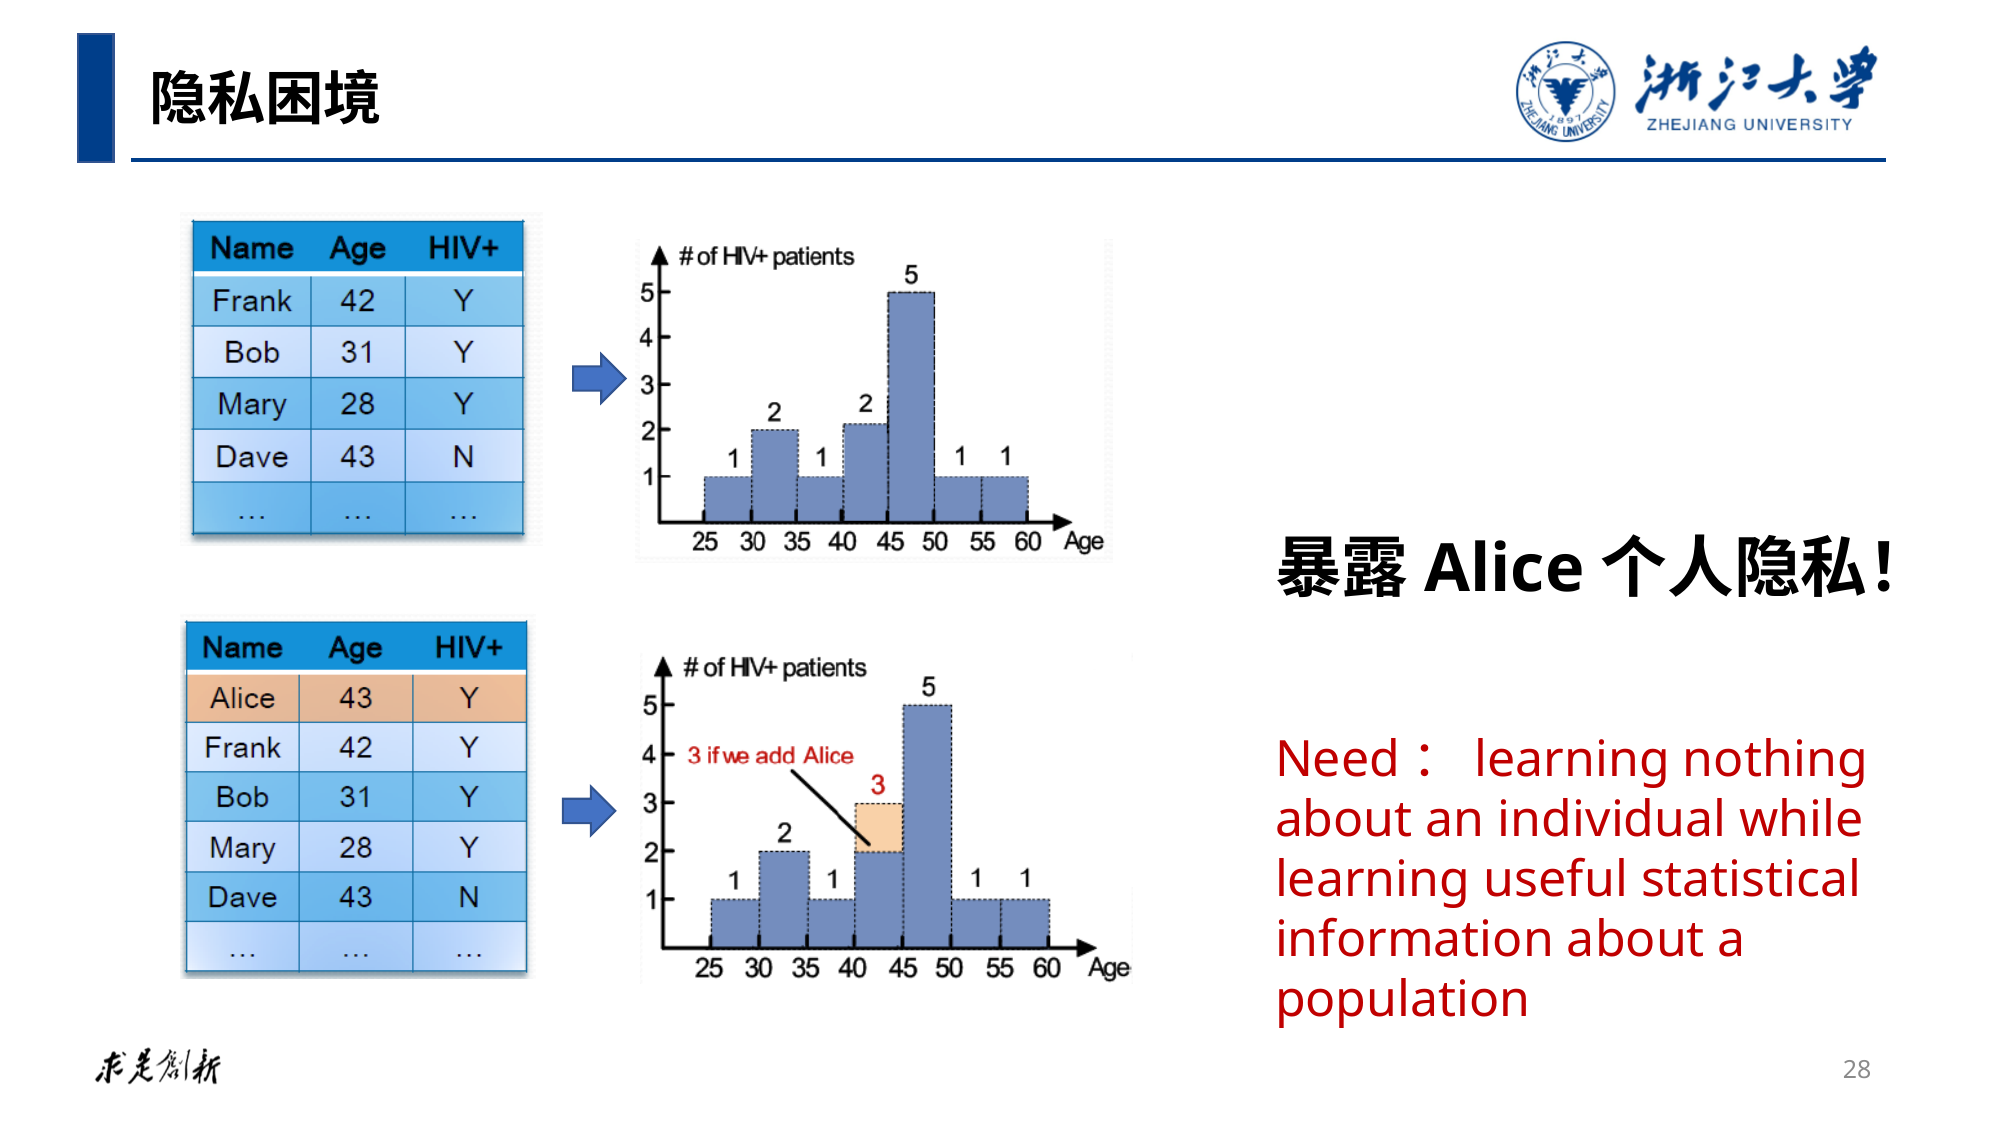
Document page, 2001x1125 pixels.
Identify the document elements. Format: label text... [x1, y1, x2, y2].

picture [1488, 24, 1887, 146]
text_box 隐私困境 [118, 53, 413, 171]
slide_number 28 [1548, 1041, 1887, 1101]
text_box 暴露Alice个人隐私！ [1260, 517, 2000, 613]
picture [76, 1036, 239, 1096]
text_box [180, 613, 1617, 1071]
text_box Need：learning nothing about an individual while learning useful statistical information about a population [1617, 718, 1978, 1034]
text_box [180, 212, 1113, 563]
